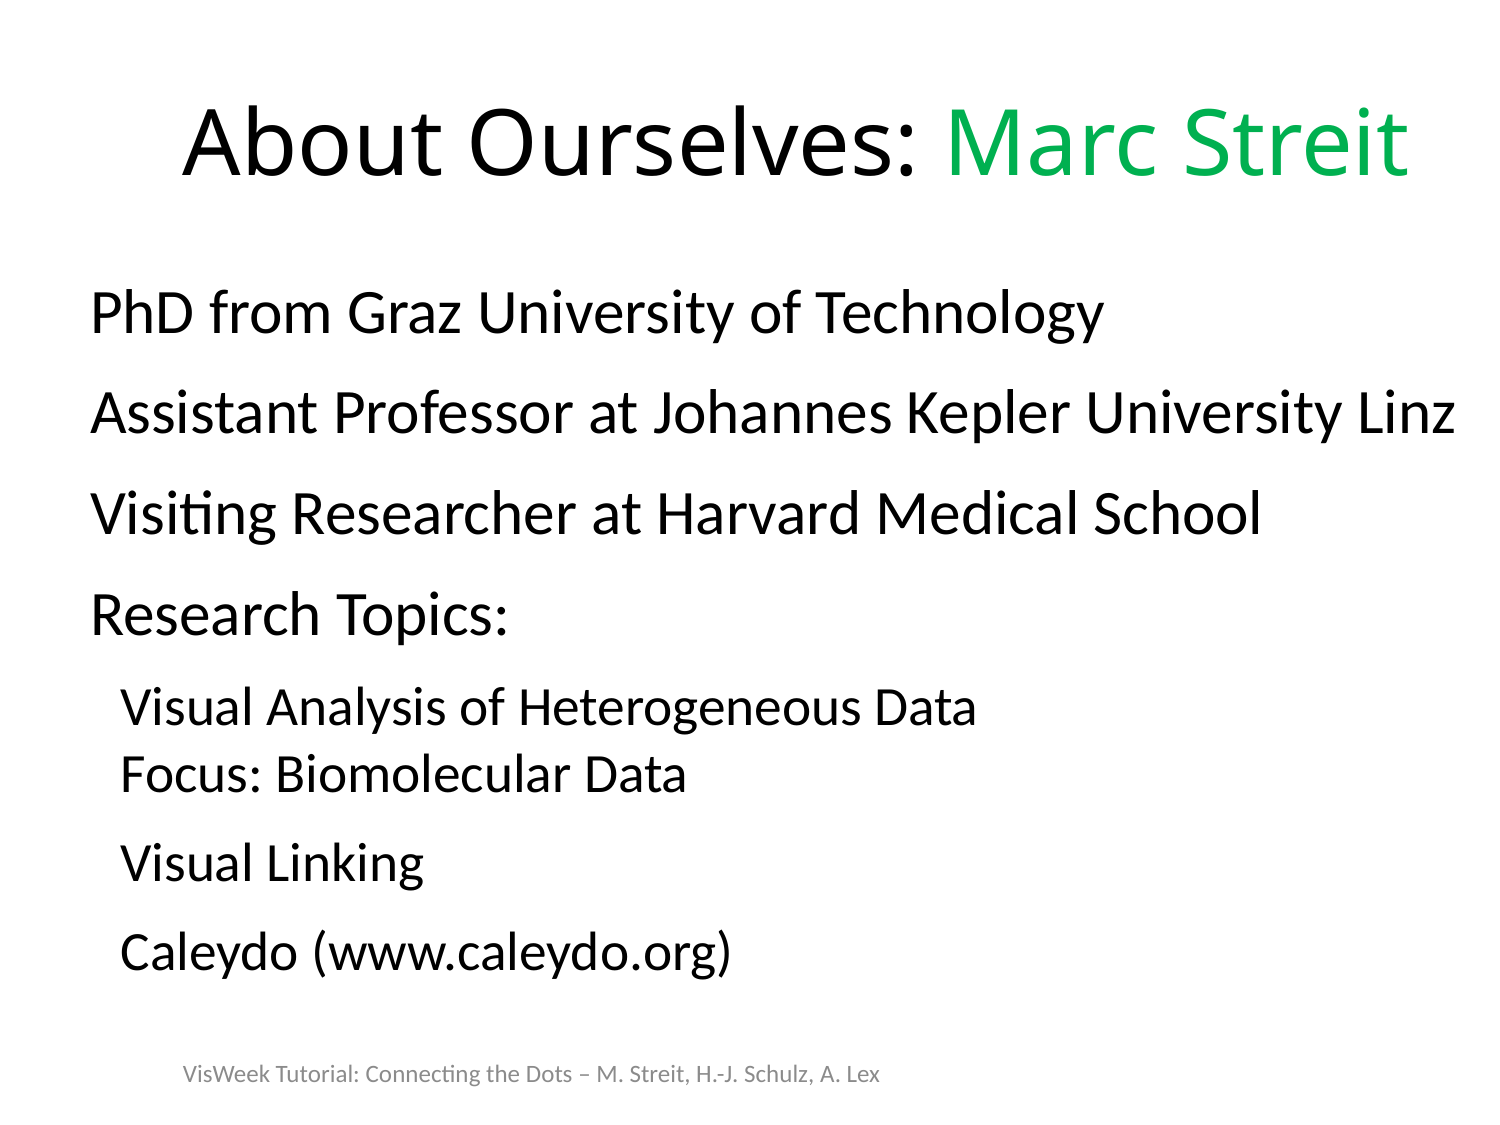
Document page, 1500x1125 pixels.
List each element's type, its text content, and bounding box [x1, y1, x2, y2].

list PhD from Graz University of Technology Assistant Professor at Johannes Kepler University Linz Visiting Researcher at Harvard Medical School Research Topics: Visual Analysis of Heterogeneous Data Focus: Biomolecular Data Visual Linking Caleydo (www.caleydo.org) [75, 262, 1500, 1106]
footer VisWeek Tutorial: Connecting the Dots – M. Streit, H.-J. Schulz, A. Lex [76, 1042, 988, 1103]
title About Ourselves: Marc Streit [75, 45, 1425, 233]
